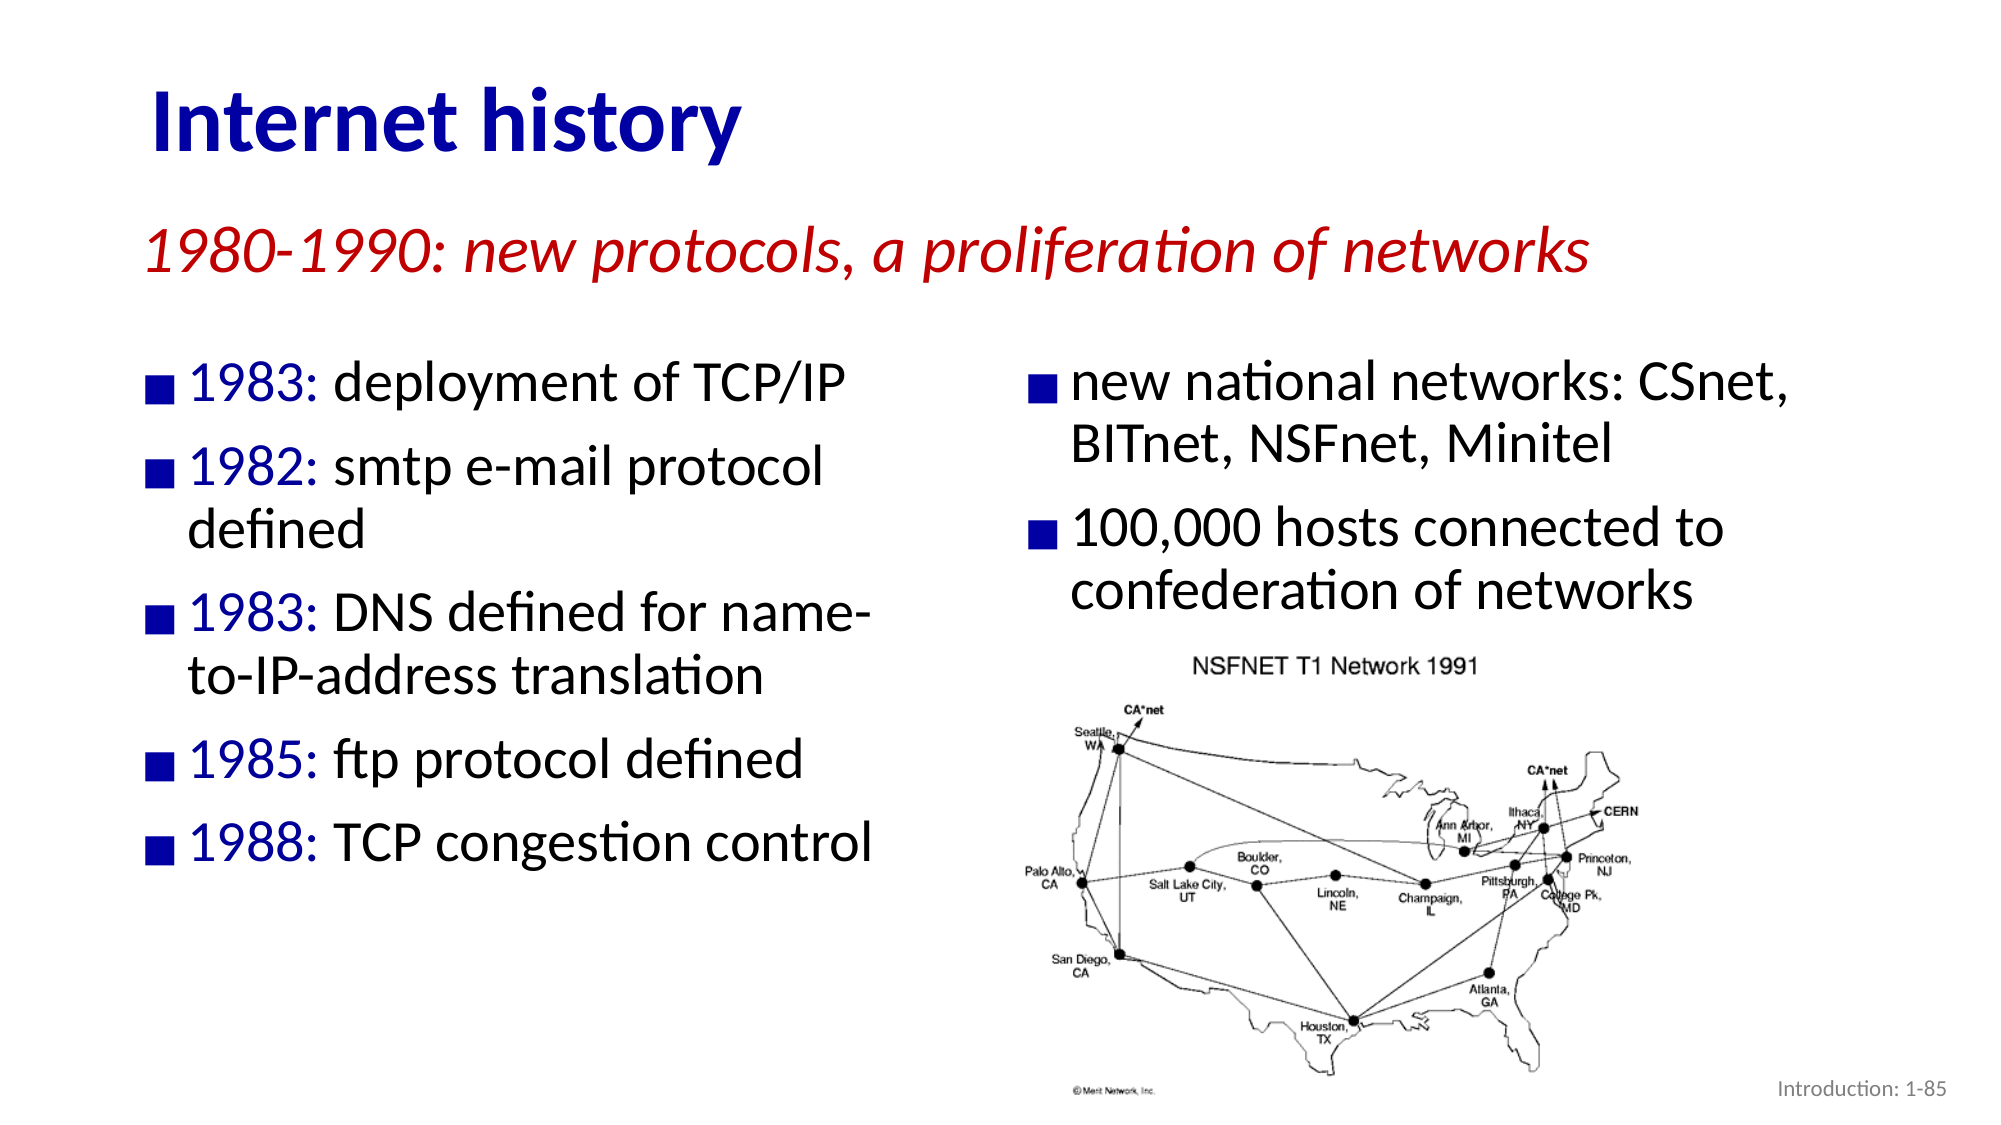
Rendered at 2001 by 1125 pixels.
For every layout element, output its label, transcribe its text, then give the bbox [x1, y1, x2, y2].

picture [1012, 636, 1655, 1109]
title Internet history [135, 47, 1861, 195]
text_box 1983: deployment of TCP/IP 1982: smtp e-mail protocol defined 1983: DNS defined for name-to-IP-address translation 1985: ftp protocol defined 1988: TCP congestion control [125, 343, 942, 1057]
text_box 1980-1990: new protocols, a proliferation of networks [125, 198, 1624, 294]
text_box new national networks: CSnet, BITnet, NSFnet, Minitel 100,000 hosts connected to confederation of networks [1008, 342, 1924, 1055]
slide_number Introduction: 1-85 [1652, 1056, 1963, 1117]
